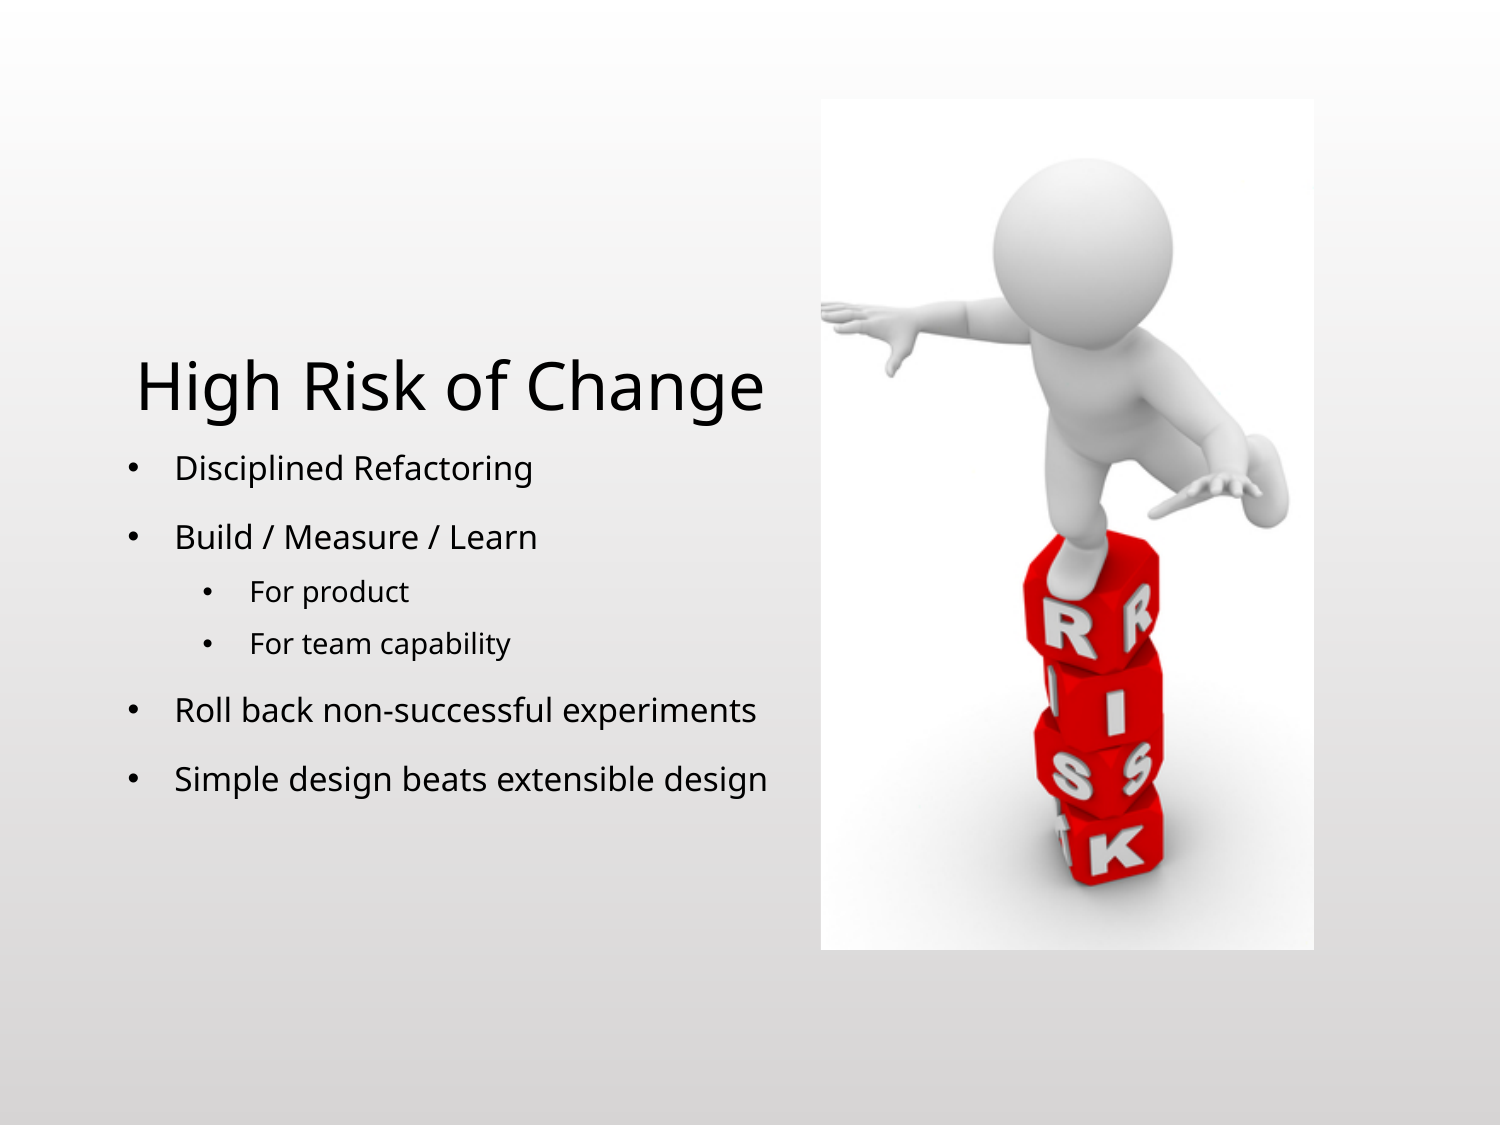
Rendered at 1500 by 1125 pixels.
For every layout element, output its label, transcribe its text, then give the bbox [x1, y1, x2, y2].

title High Risk of Change [112, 99, 790, 431]
picture [820, 99, 1315, 951]
list Disciplined Refactoring Build / Measure / Learn For product For team capability Roll back non-successful experiments Simple design beats extensible design [112, 431, 790, 950]
